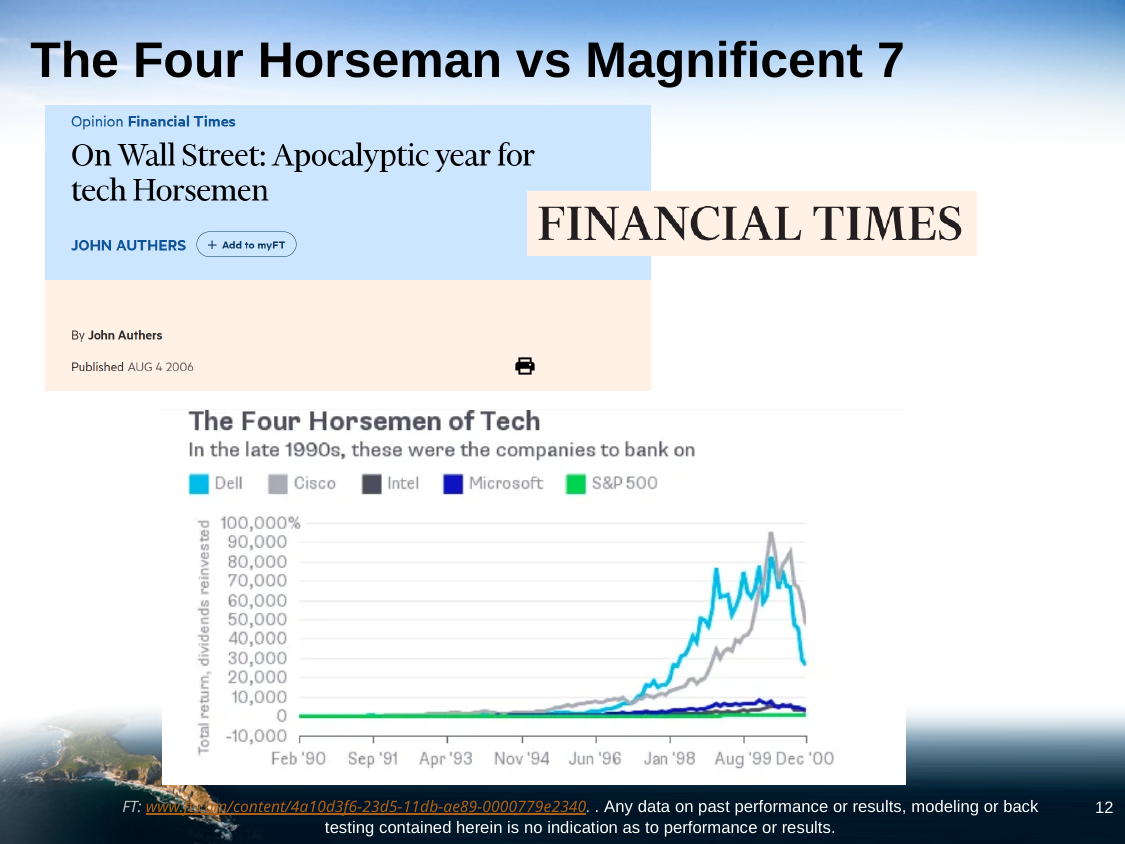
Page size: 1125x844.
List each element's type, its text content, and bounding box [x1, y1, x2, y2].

title The Four Horseman vs Magnificent 7 [30, 38, 990, 107]
picture [0, 403, 1125, 844]
text_box FT: www.ft.com/content/4a10d3f6-23d5-11db-ae89-0000779e2340. . Any data on past performance or results, modeling or back testing contained herein is no indication as to performance or results. [83, 788, 1078, 844]
picture [0, 0, 1125, 391]
